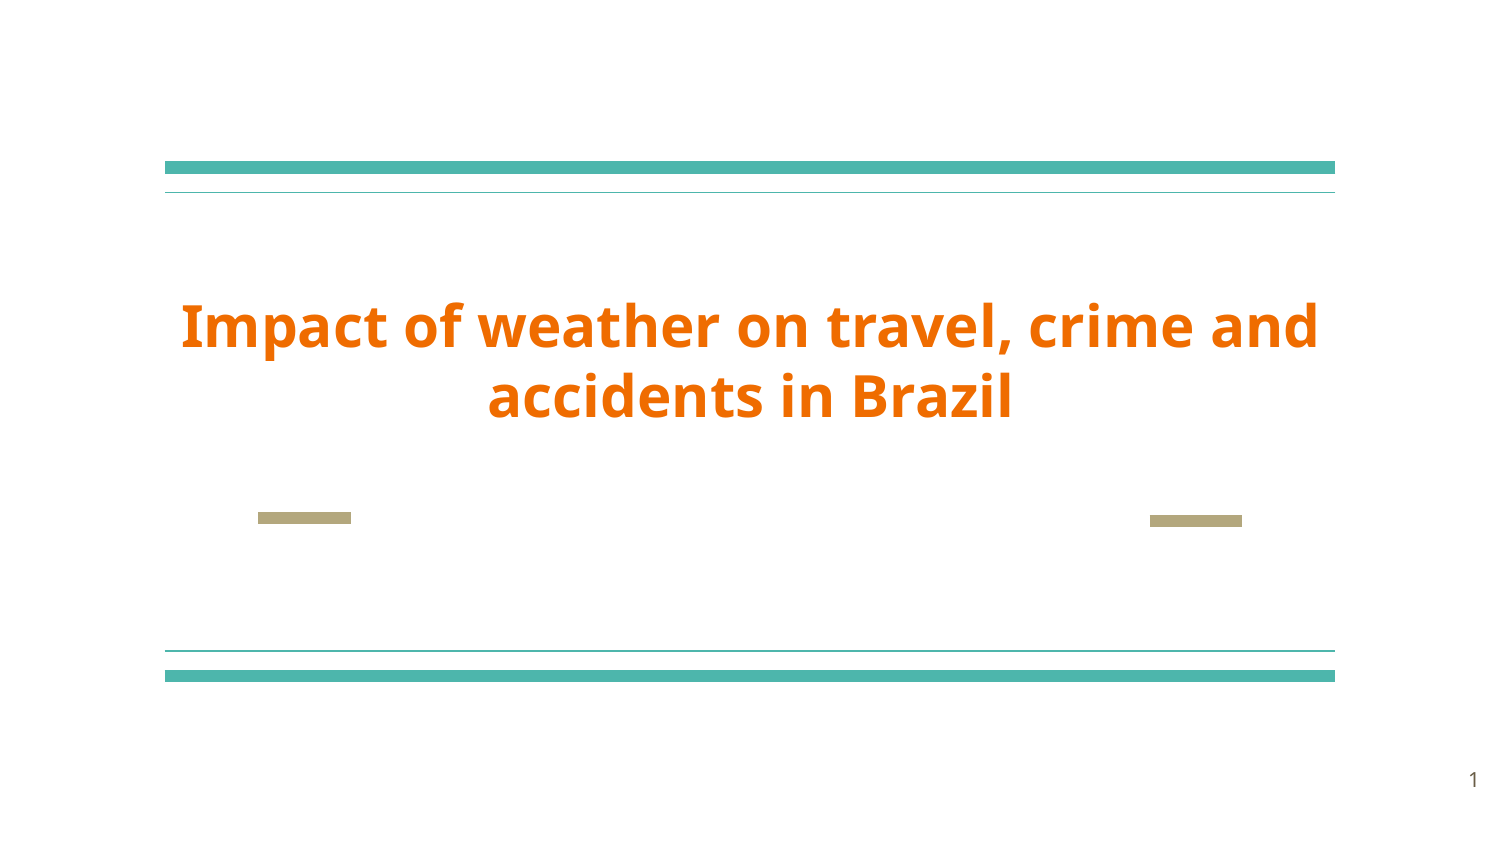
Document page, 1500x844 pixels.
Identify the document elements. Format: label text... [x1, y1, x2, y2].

title Impact of weather on travel, crime and accidents in Brazil [164, 287, 1336, 431]
slide_number 1 [1389, 764, 1480, 844]
